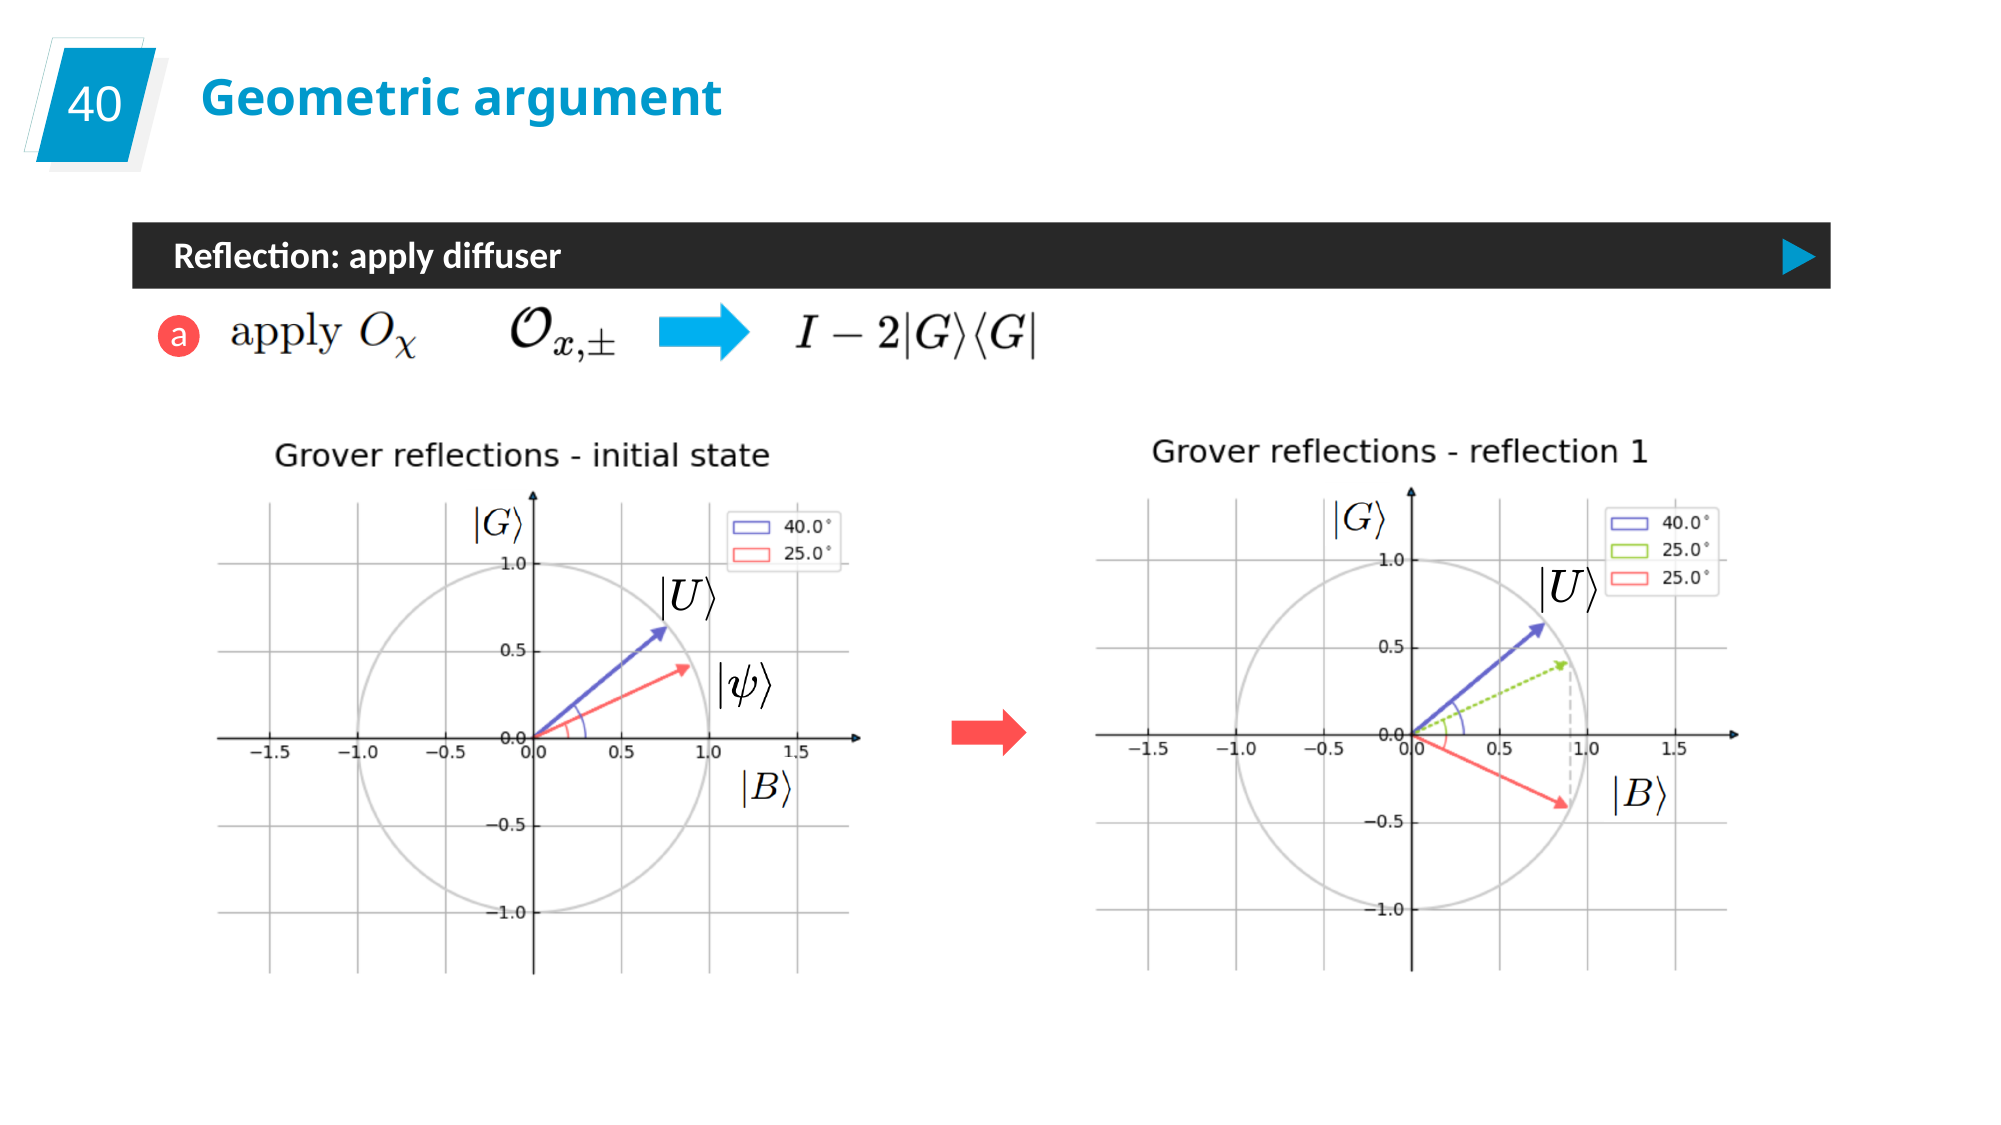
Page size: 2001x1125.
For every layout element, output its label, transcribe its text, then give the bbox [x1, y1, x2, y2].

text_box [1075, 424, 1749, 993]
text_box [197, 435, 871, 982]
picture [503, 257, 1039, 408]
text_box Geometric argument [185, 58, 856, 133]
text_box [132, 222, 1831, 304]
picture [227, 296, 420, 367]
text_box [950, 706, 1029, 759]
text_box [155, 301, 203, 363]
